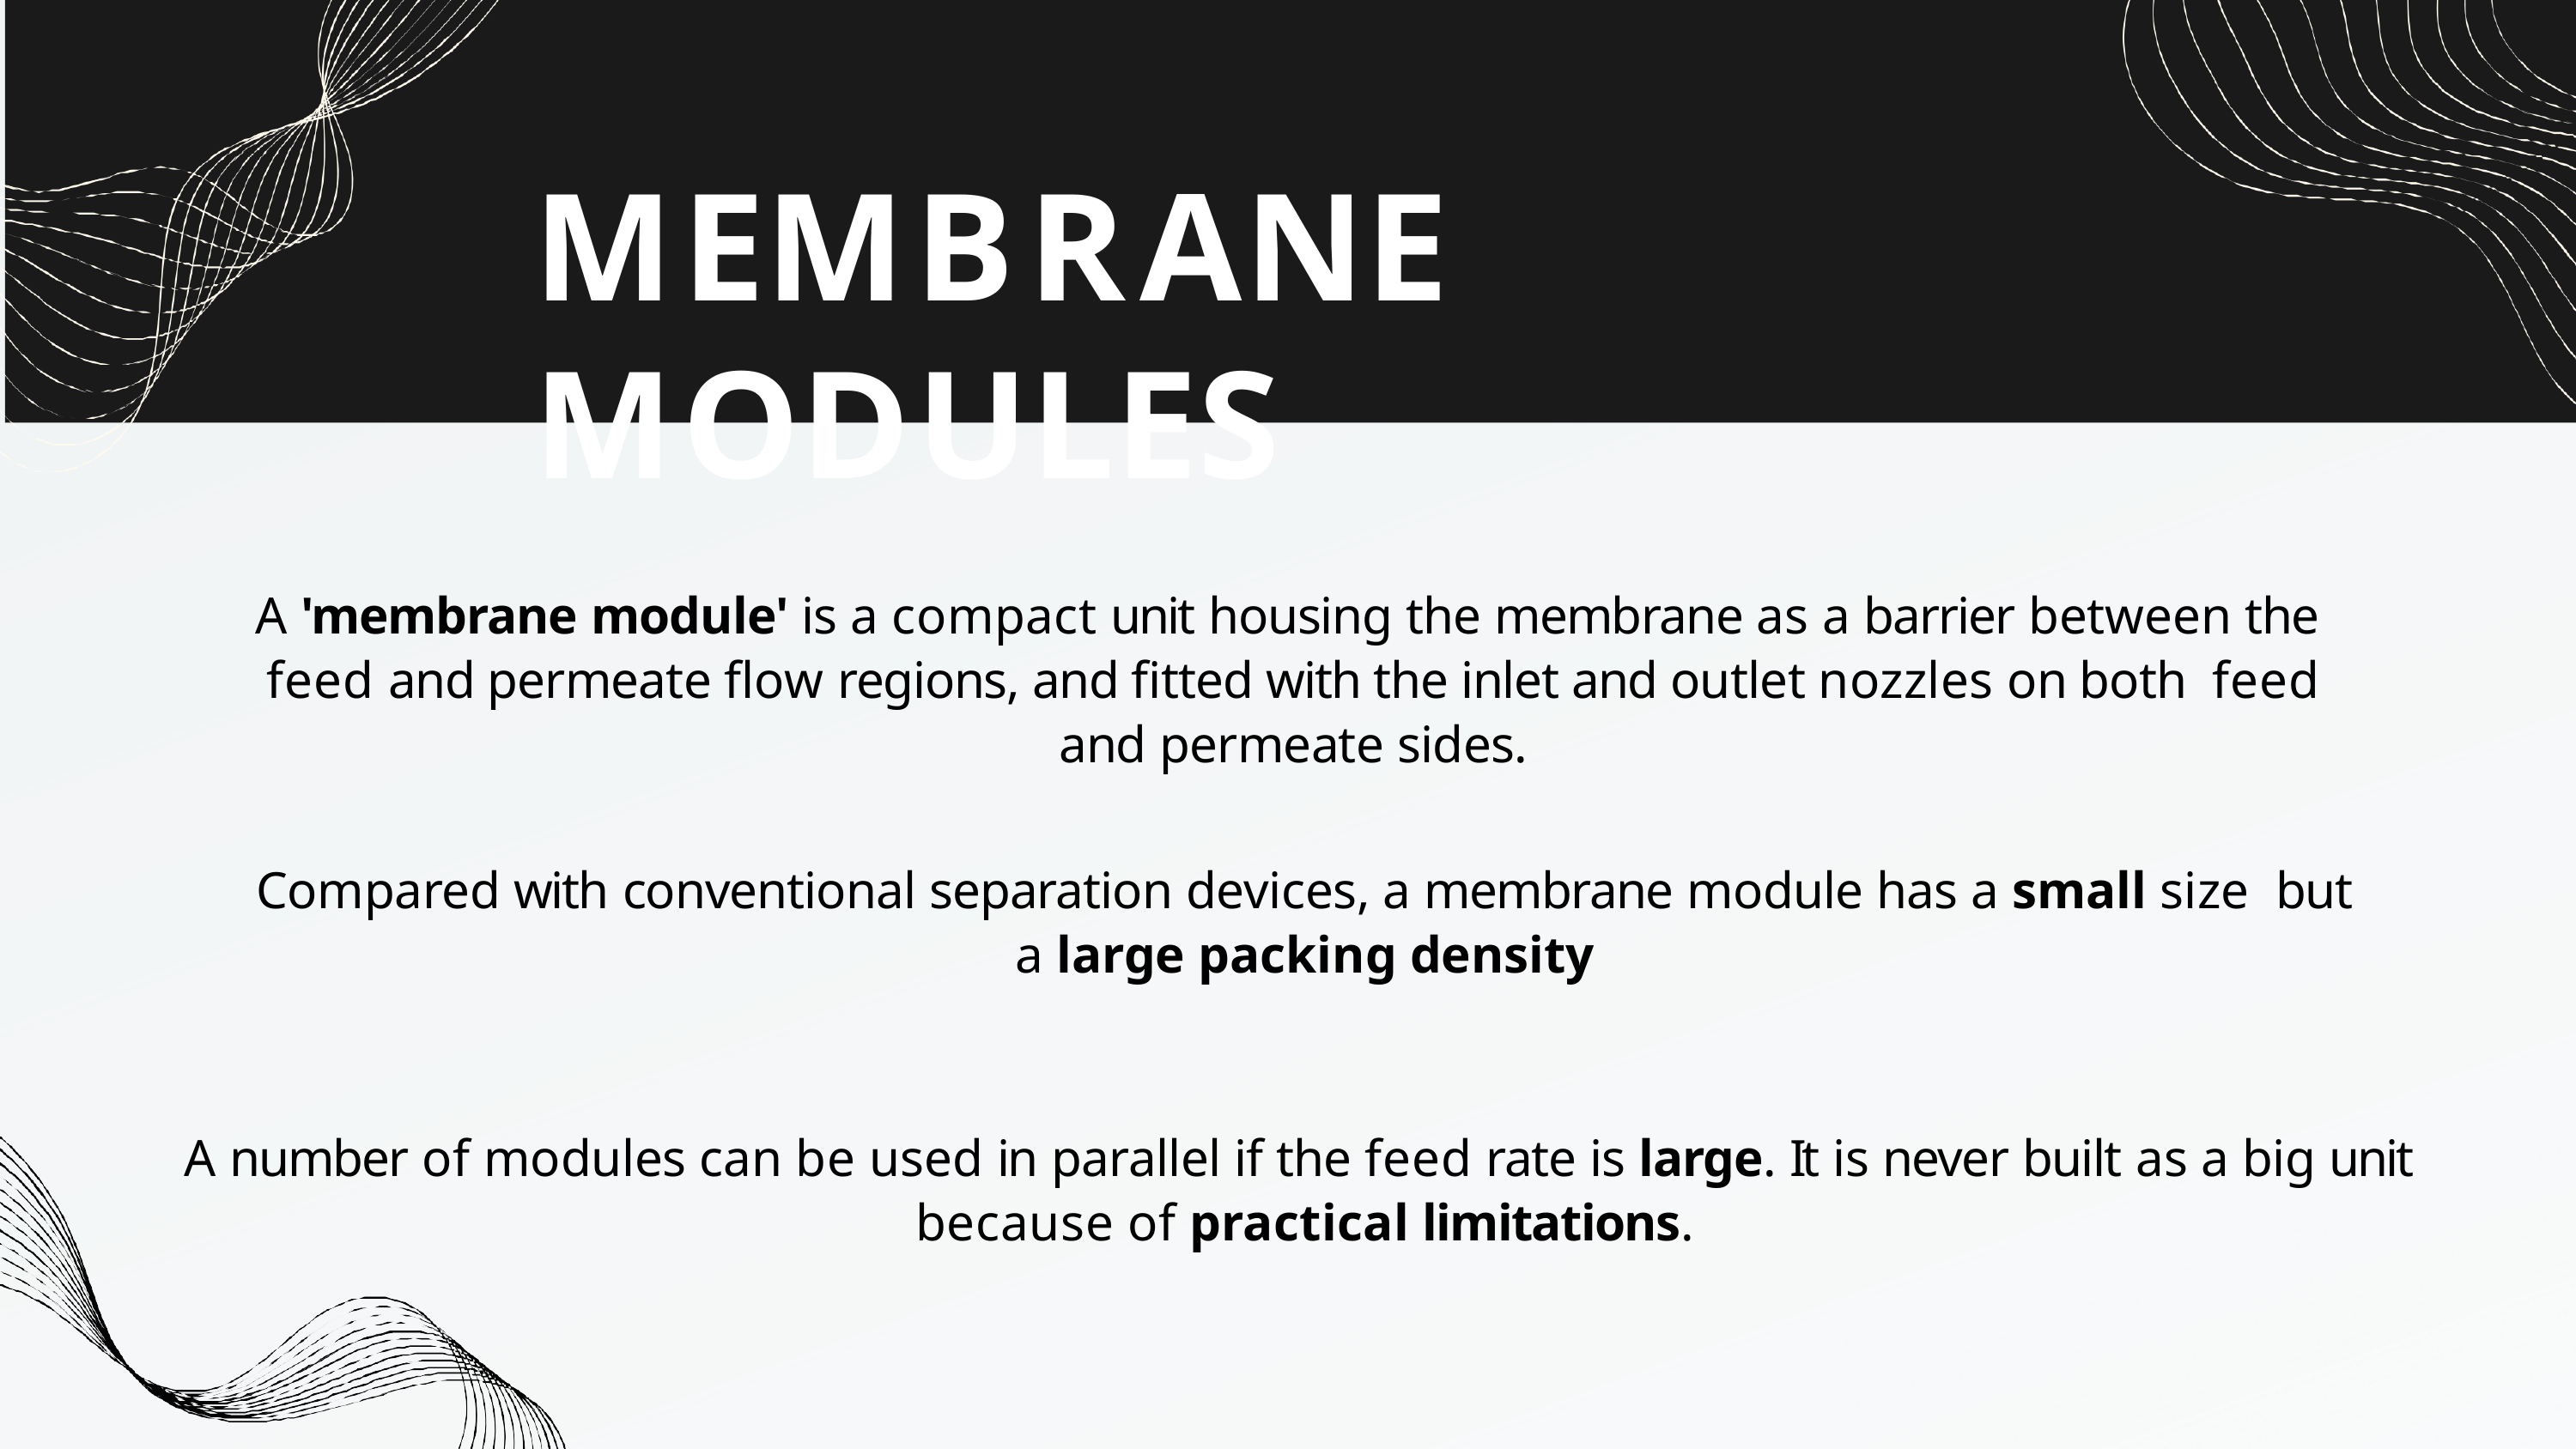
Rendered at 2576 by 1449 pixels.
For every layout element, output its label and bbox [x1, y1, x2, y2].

text_box [0, 0, 2576, 1449]
